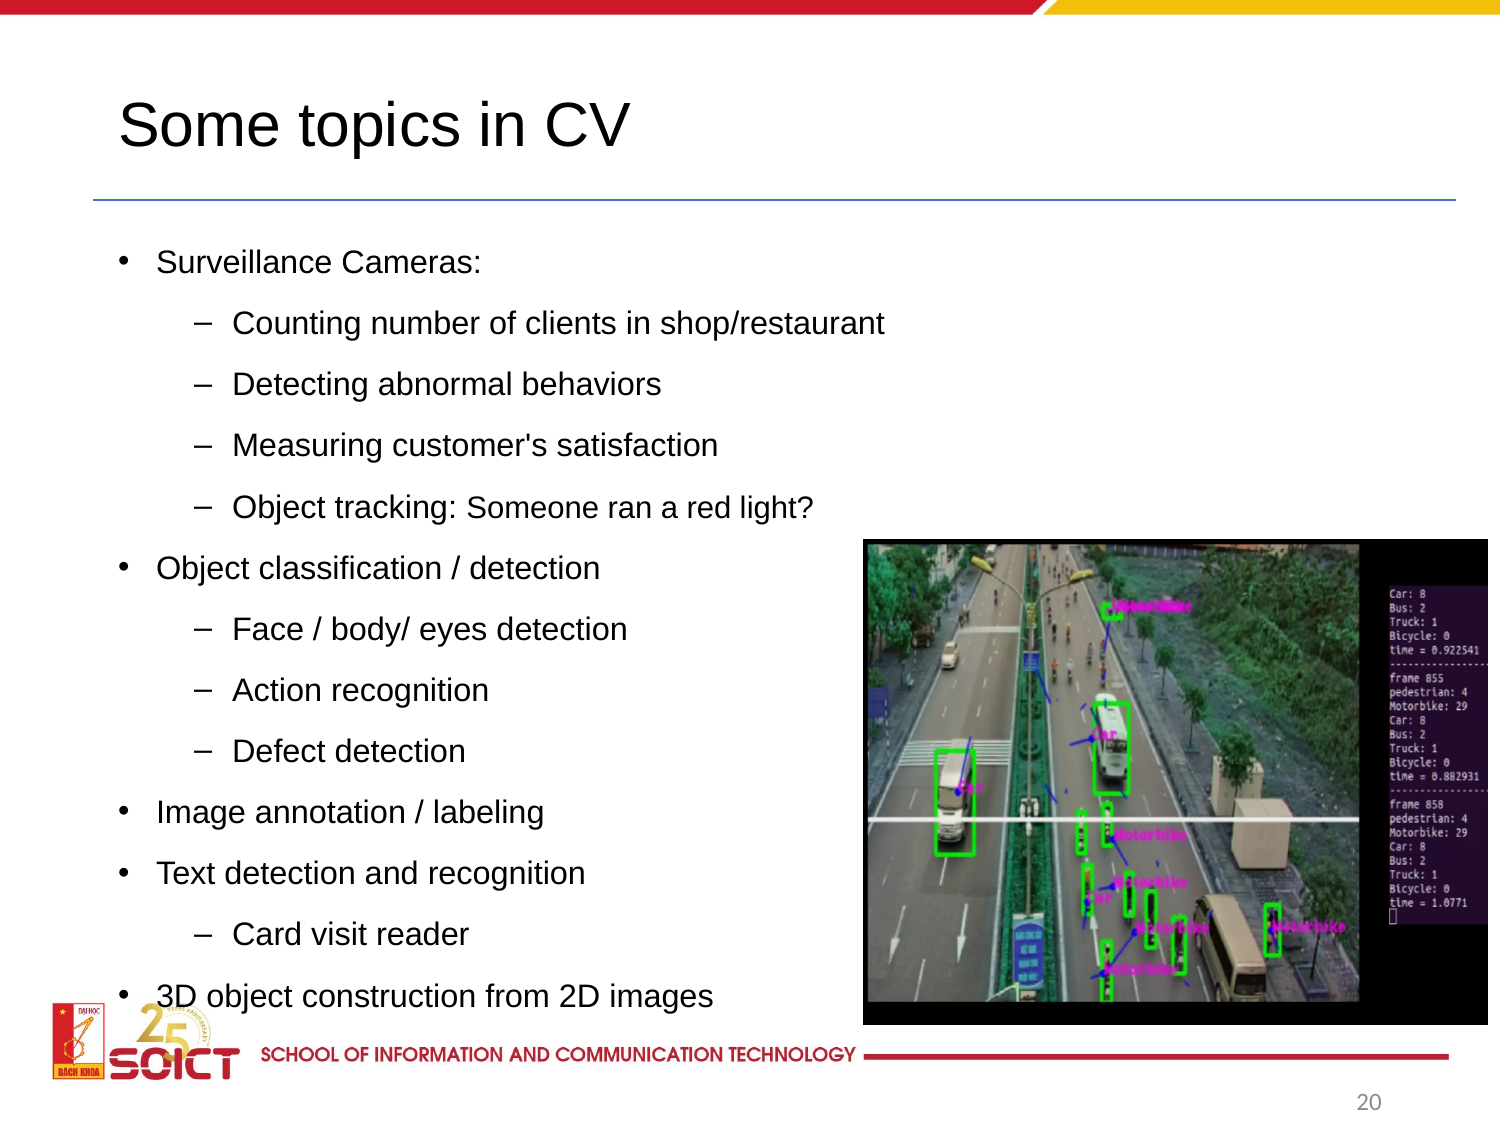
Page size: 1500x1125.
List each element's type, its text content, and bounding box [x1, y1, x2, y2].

list Surveillance Cameras: Counting number of clients in shop/restaurant Detecting abnormal behaviors Measuring customer's satisfaction Object tracking: Someone ran a red light? Object classification / detection Face / body/ eyes detection Action recognition Defect detection Image annotation / labeling Text detection and recognition Card visit reader 3D object construction from 2D images [103, 233, 1397, 1031]
picture [0, 0, 1500, 1125]
title Some topics in CV [103, 53, 1397, 199]
text_box [1312, 174, 1488, 338]
slide_number 20 [1257, 1070, 1397, 1125]
